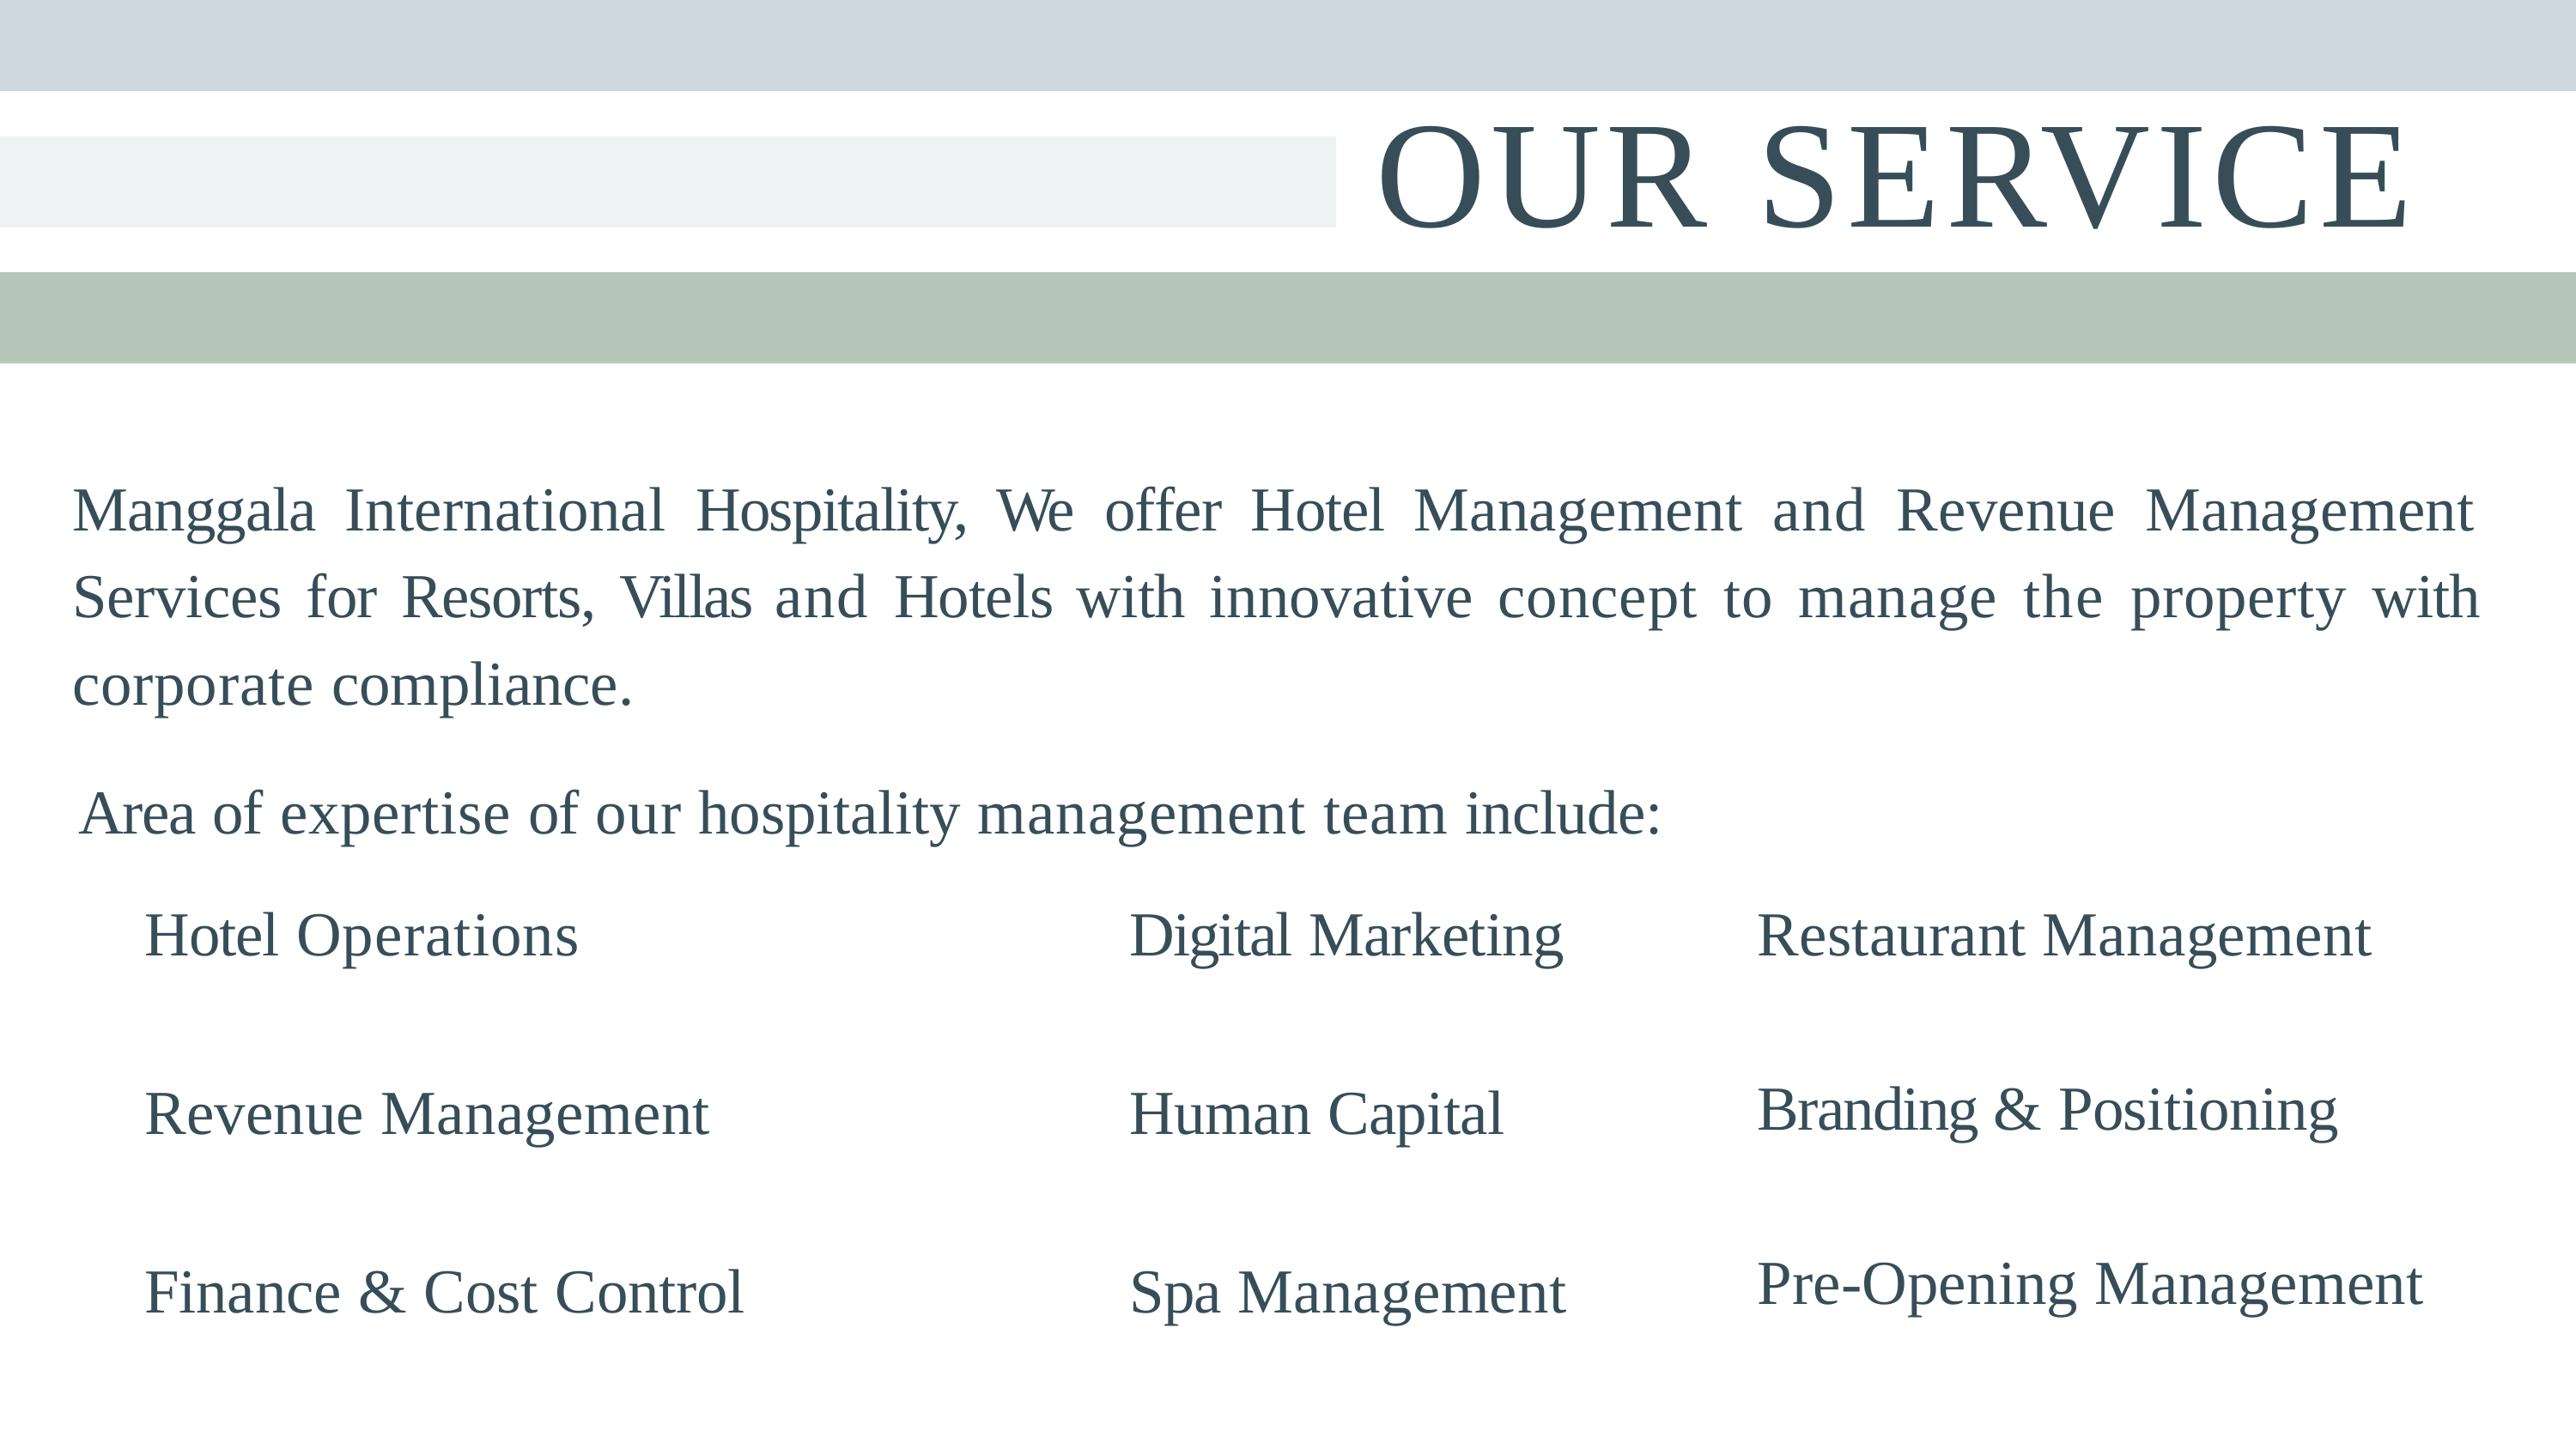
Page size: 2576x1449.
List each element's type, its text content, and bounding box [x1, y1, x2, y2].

text_box Restaurant Management [1755, 891, 2377, 969]
text_box [0, 136, 1337, 227]
text_box Manggala International Hospitality, We offer Hotel Management and Revenue Management Services for Resorts, Villas and Hotels with innovative concept to manage the property with corporate compliance. [70, 454, 2506, 718]
text_box Pre-Opening Management [1755, 1240, 2428, 1318]
text_box [0, 0, 2576, 92]
text_box Branding & Positioning [1755, 1065, 2377, 1143]
text_box [0, 272, 2576, 364]
title OUR SERVICE [1373, 73, 2436, 318]
text_box Area of expertise of our hospitality management team include: Hotel Operations Digital Marketing Revenue Management Human Capital Finance & Cost Control Spa Management [76, 769, 1666, 1326]
